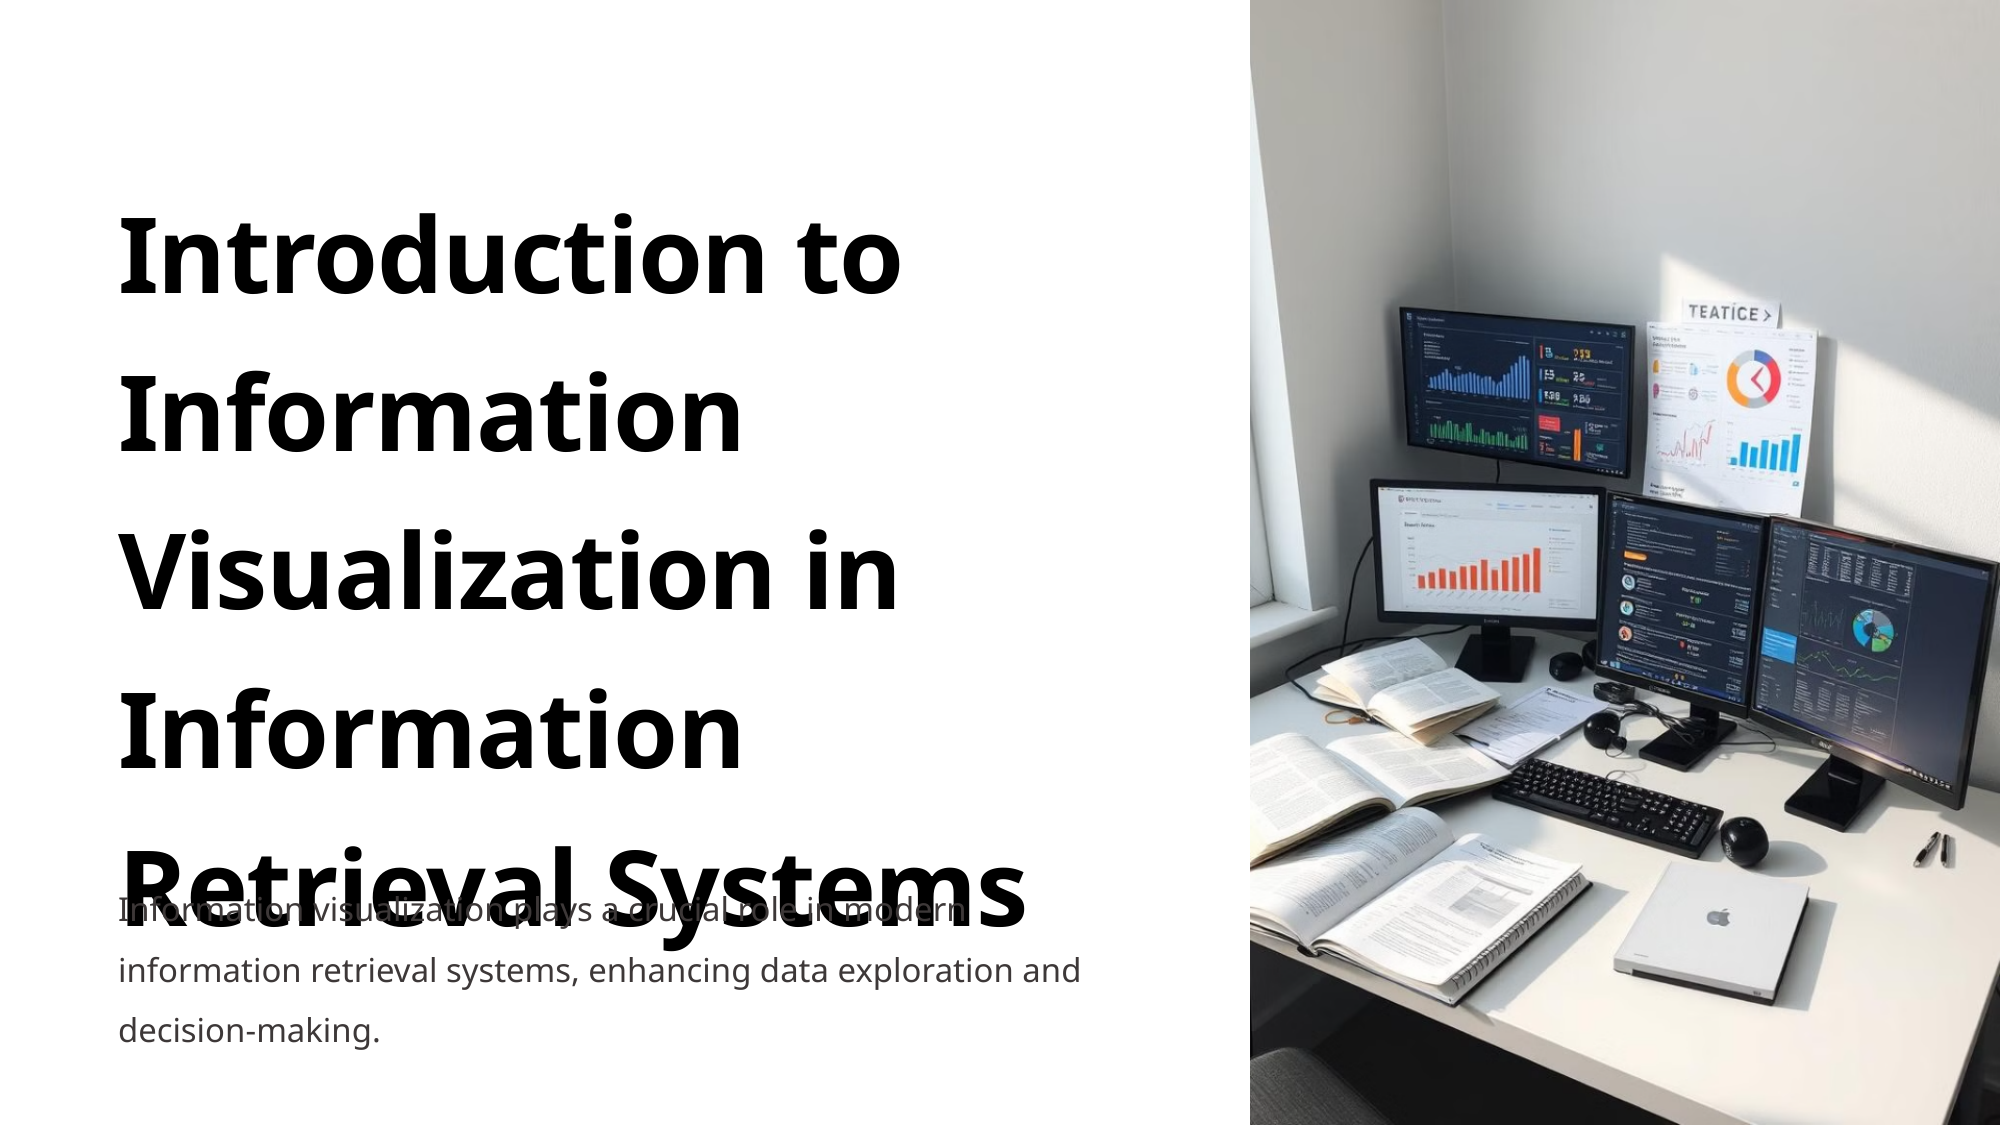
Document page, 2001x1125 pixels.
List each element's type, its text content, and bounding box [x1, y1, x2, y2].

text_box Information visualization plays a crucial role in modern information retrieval systems, enhancing data exploration and decision-making. [118, 867, 1132, 969]
picture [1249, 0, 2000, 1125]
text_box Introduction to Information Visualization in Information Retrieval Systems [118, 155, 1132, 818]
